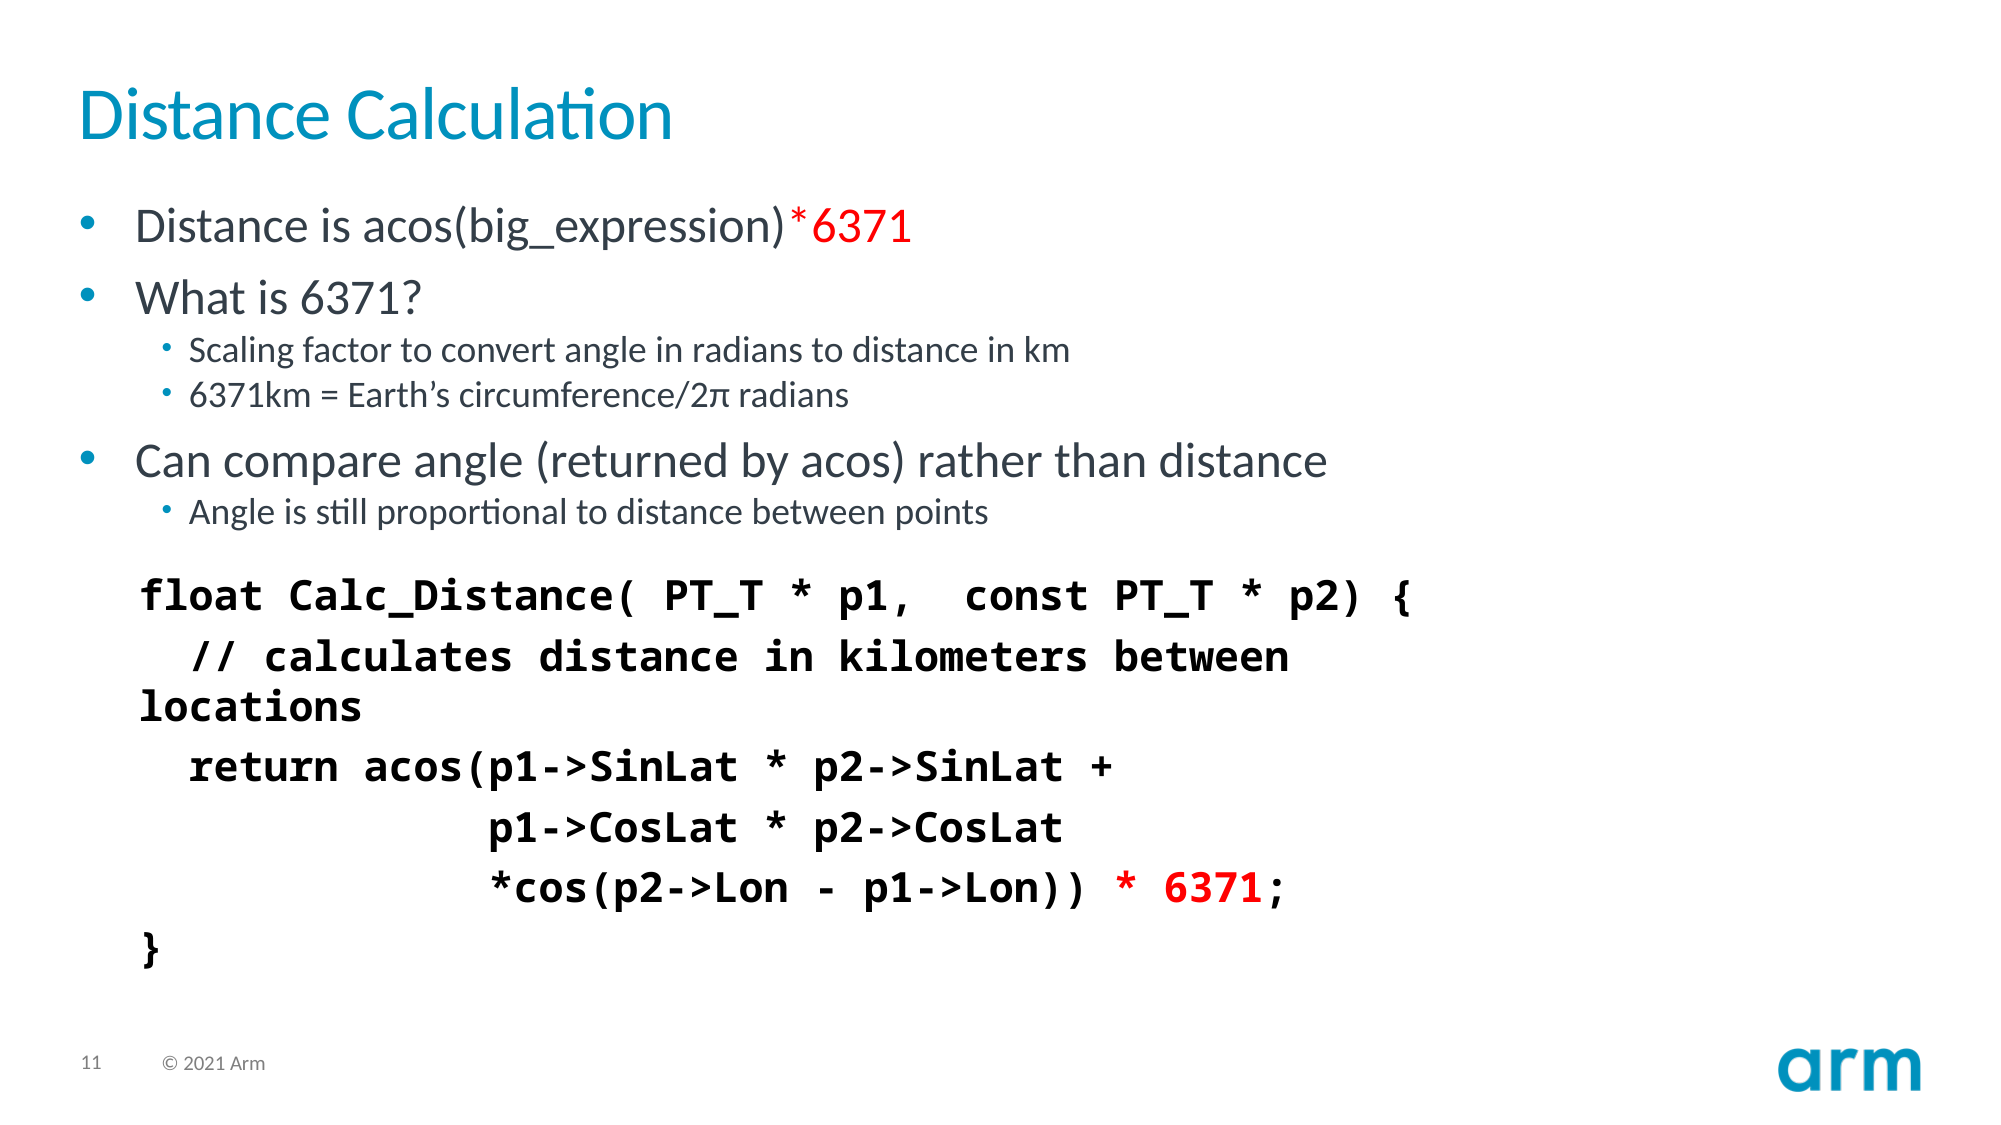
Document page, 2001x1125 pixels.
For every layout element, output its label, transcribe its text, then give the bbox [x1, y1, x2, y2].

text_box float Calc_Distance( PT_T * p1, const PT_T * p2) { // calculates distance in kilometers between locations return acos(p1->SinLat * p2->SinLat + p1->CosLat * p2->CosLat *cos(p2->Lon - p1->Lon)) * 6371; } [125, 562, 1540, 977]
title Distance Calculation [78, 78, 1922, 186]
picture [1777, 1047, 1922, 1093]
list Distance is acos(big_expression)*6371 What is 6371? Scaling factor to convert angle in radians to distance in km 6371km = Earth’s circumference/2π radians Can compare angle (returned by acos) rather than distance Angle is still proportional to distance between points [78, 192, 1922, 1004]
